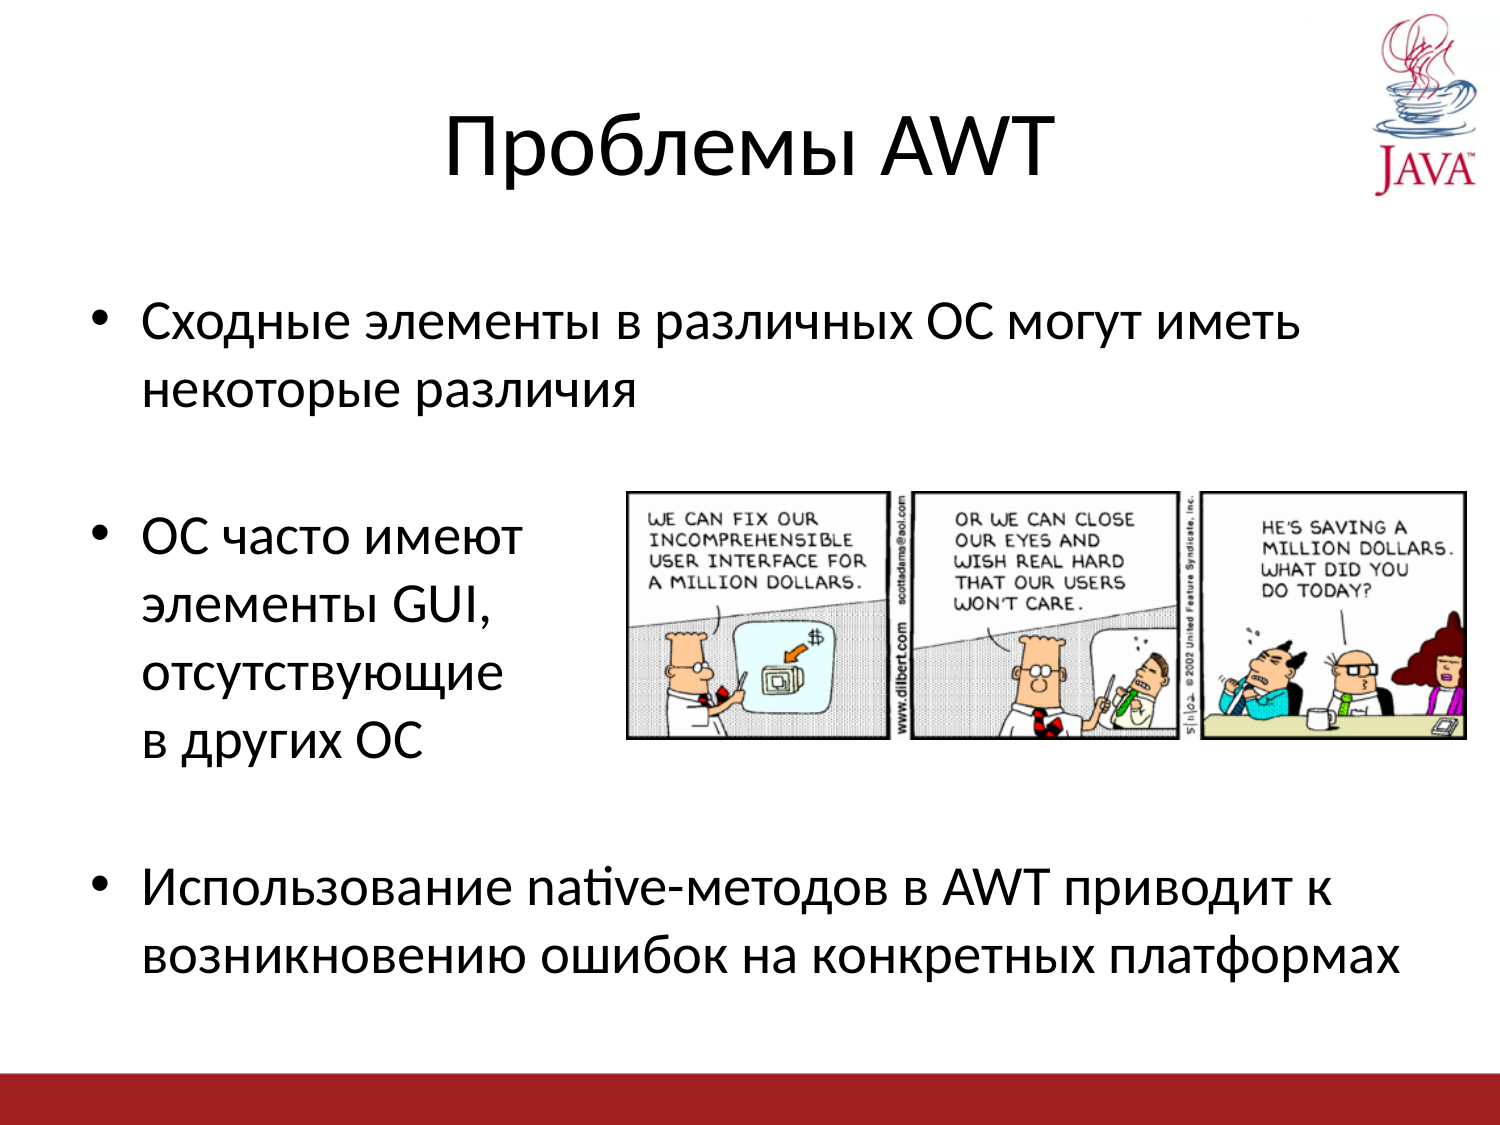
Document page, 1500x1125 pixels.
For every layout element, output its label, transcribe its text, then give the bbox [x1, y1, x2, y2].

title Проблемы AWT [75, 45, 1425, 233]
picture [0, 0, 1500, 1125]
list Сходные элементы в различных ОС могут иметь некоторые различия ОС часто имеют элементы GUI, отсутствующие в других ОС Использование native-методов в AWT приводит к возникновению ошибок на конкретных платформах [75, 262, 1425, 1005]
